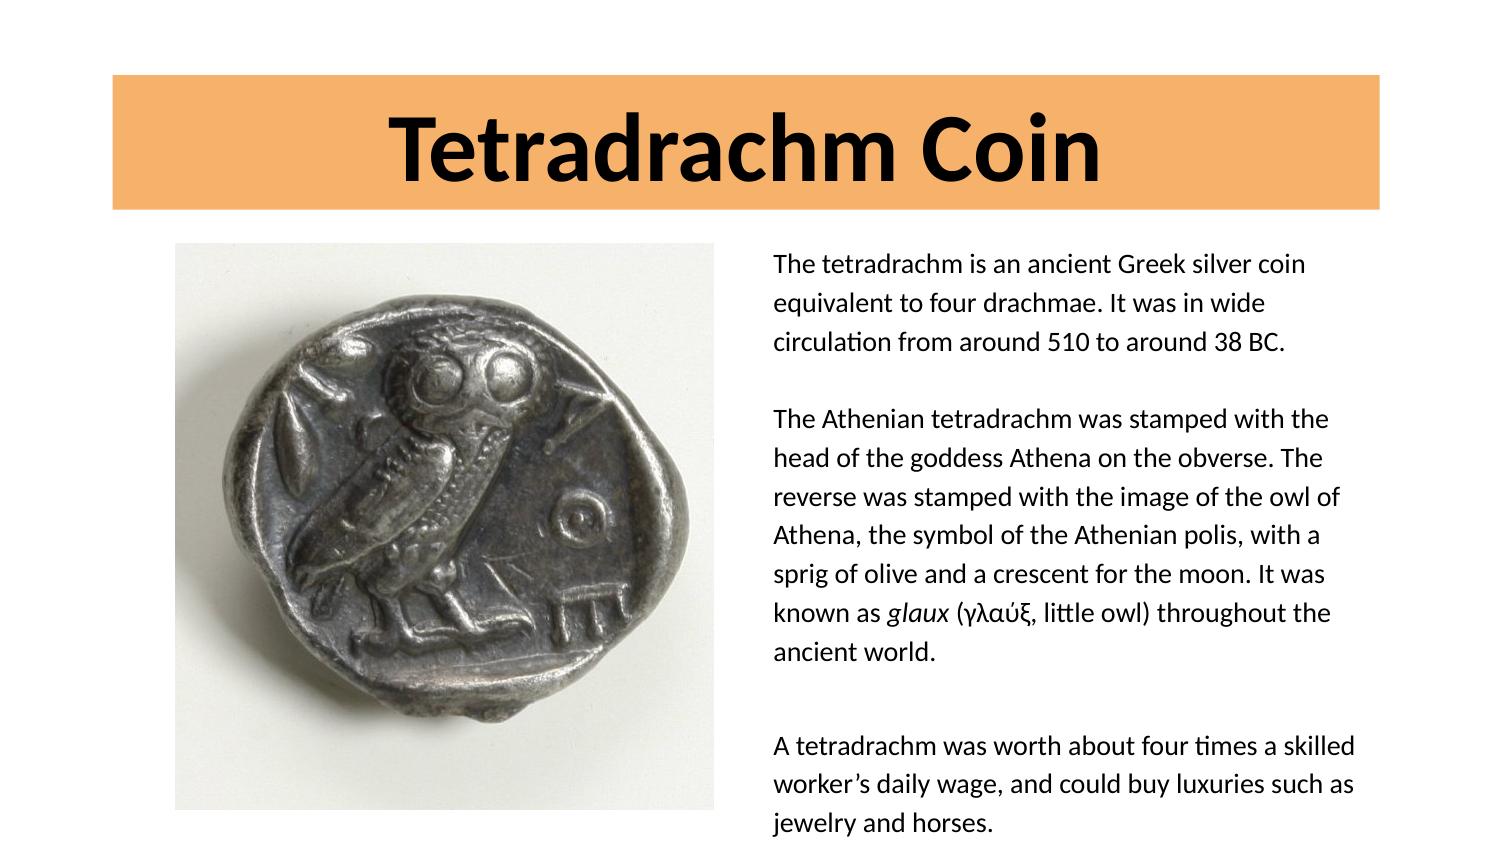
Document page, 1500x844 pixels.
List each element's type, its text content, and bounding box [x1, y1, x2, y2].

picture [175, 243, 715, 811]
title Tetradrachm Coin [112, 75, 1380, 210]
list The tetradrachm is an ancient Greek silver coin equivalent to four drachmae. It was in wide circulation from around 510 to around 38 BC. The Athenian tetradrachm was stamped with the head of the goddess Athena on the obverse. The reverse was stamped with the image of the owl of Athena, the symbol of the Athenian polis, with a sprig of olive and a crescent for the moon. It was known as glaux (γλαύξ, little owl) throughout the ancient world. A tetradrachm was worth about four times a skilled worker’s daily wage, and could buy luxuries such as jewelry and horses. [758, 232, 1380, 755]
